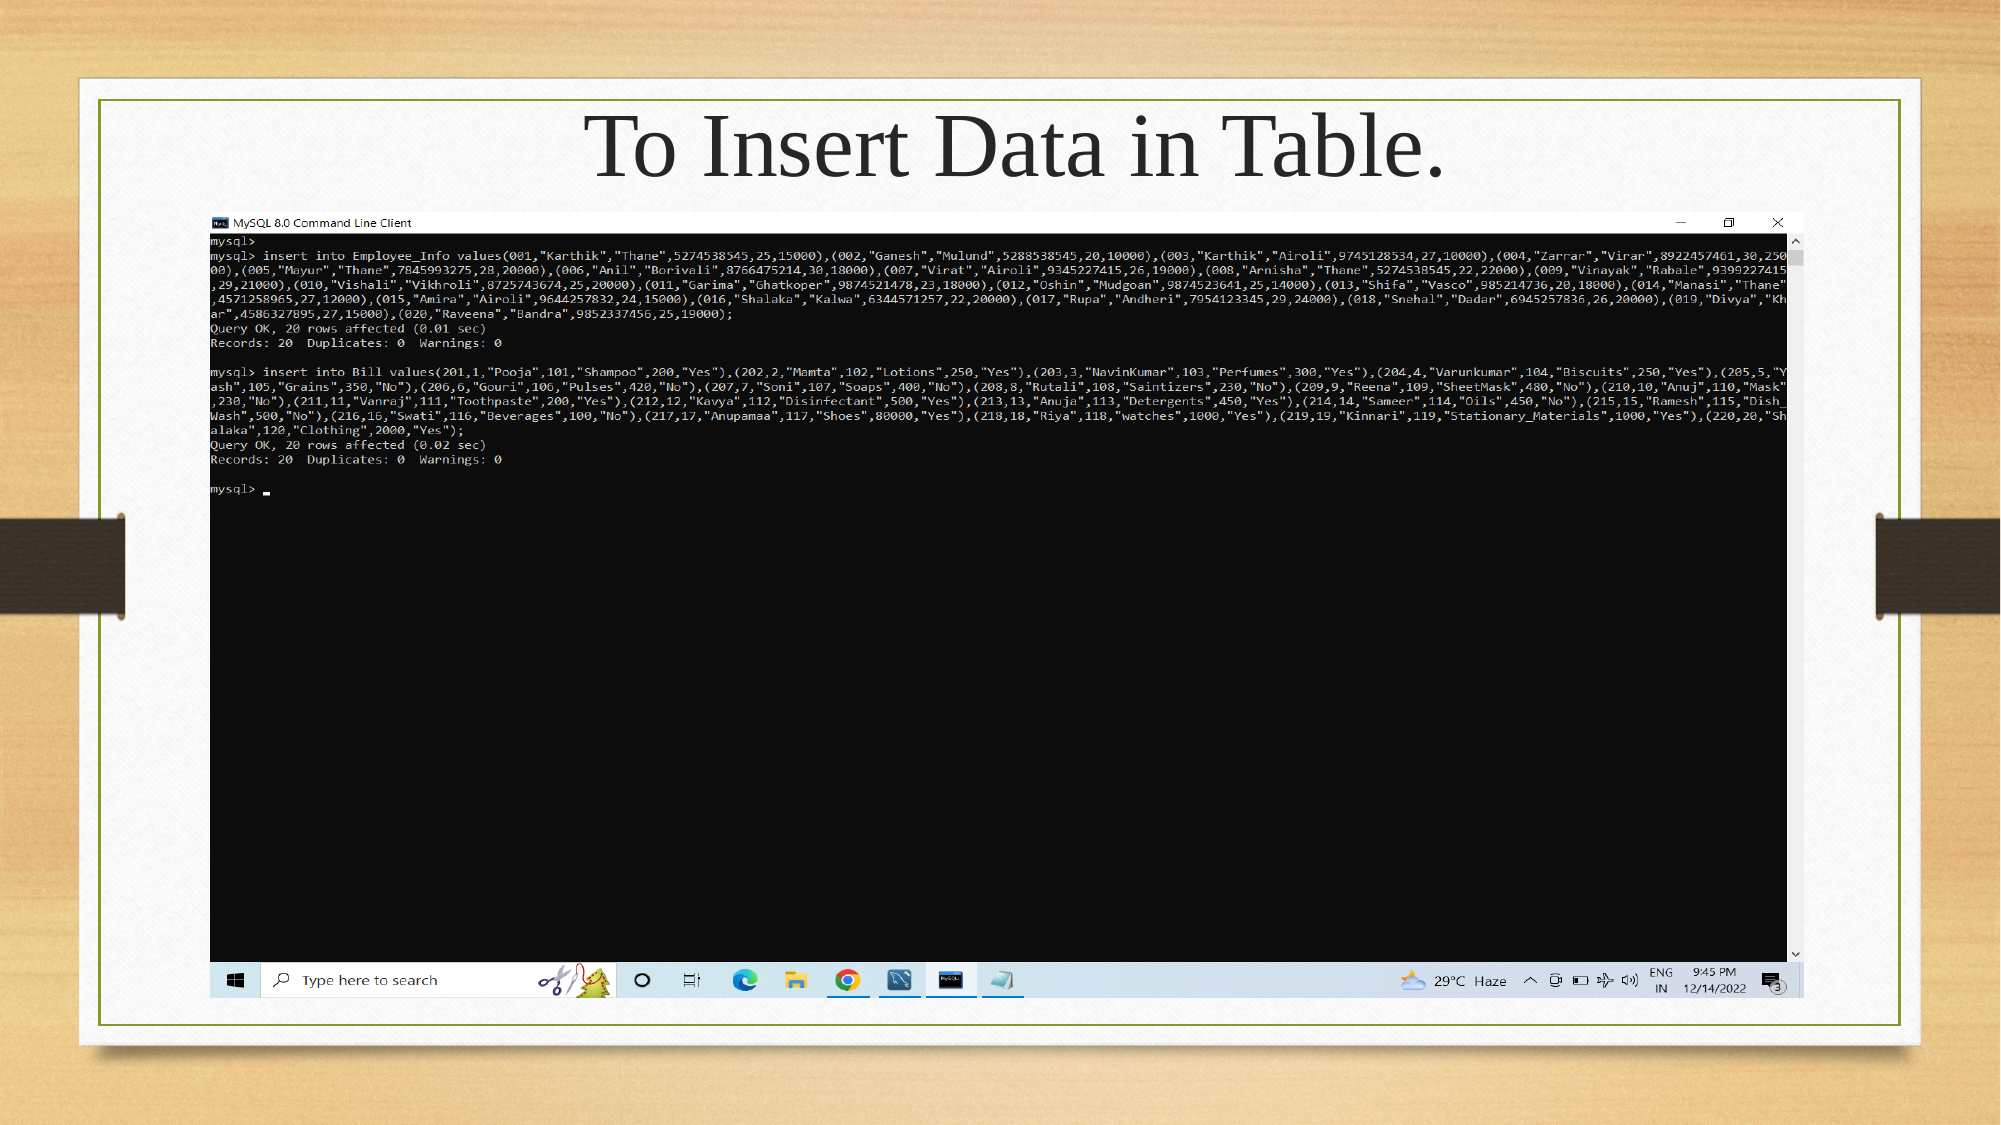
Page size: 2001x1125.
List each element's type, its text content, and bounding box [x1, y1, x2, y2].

picture [0, 0, 2001, 1125]
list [210, 212, 1804, 999]
title To Insert Data in Table. [228, 32, 1804, 212]
